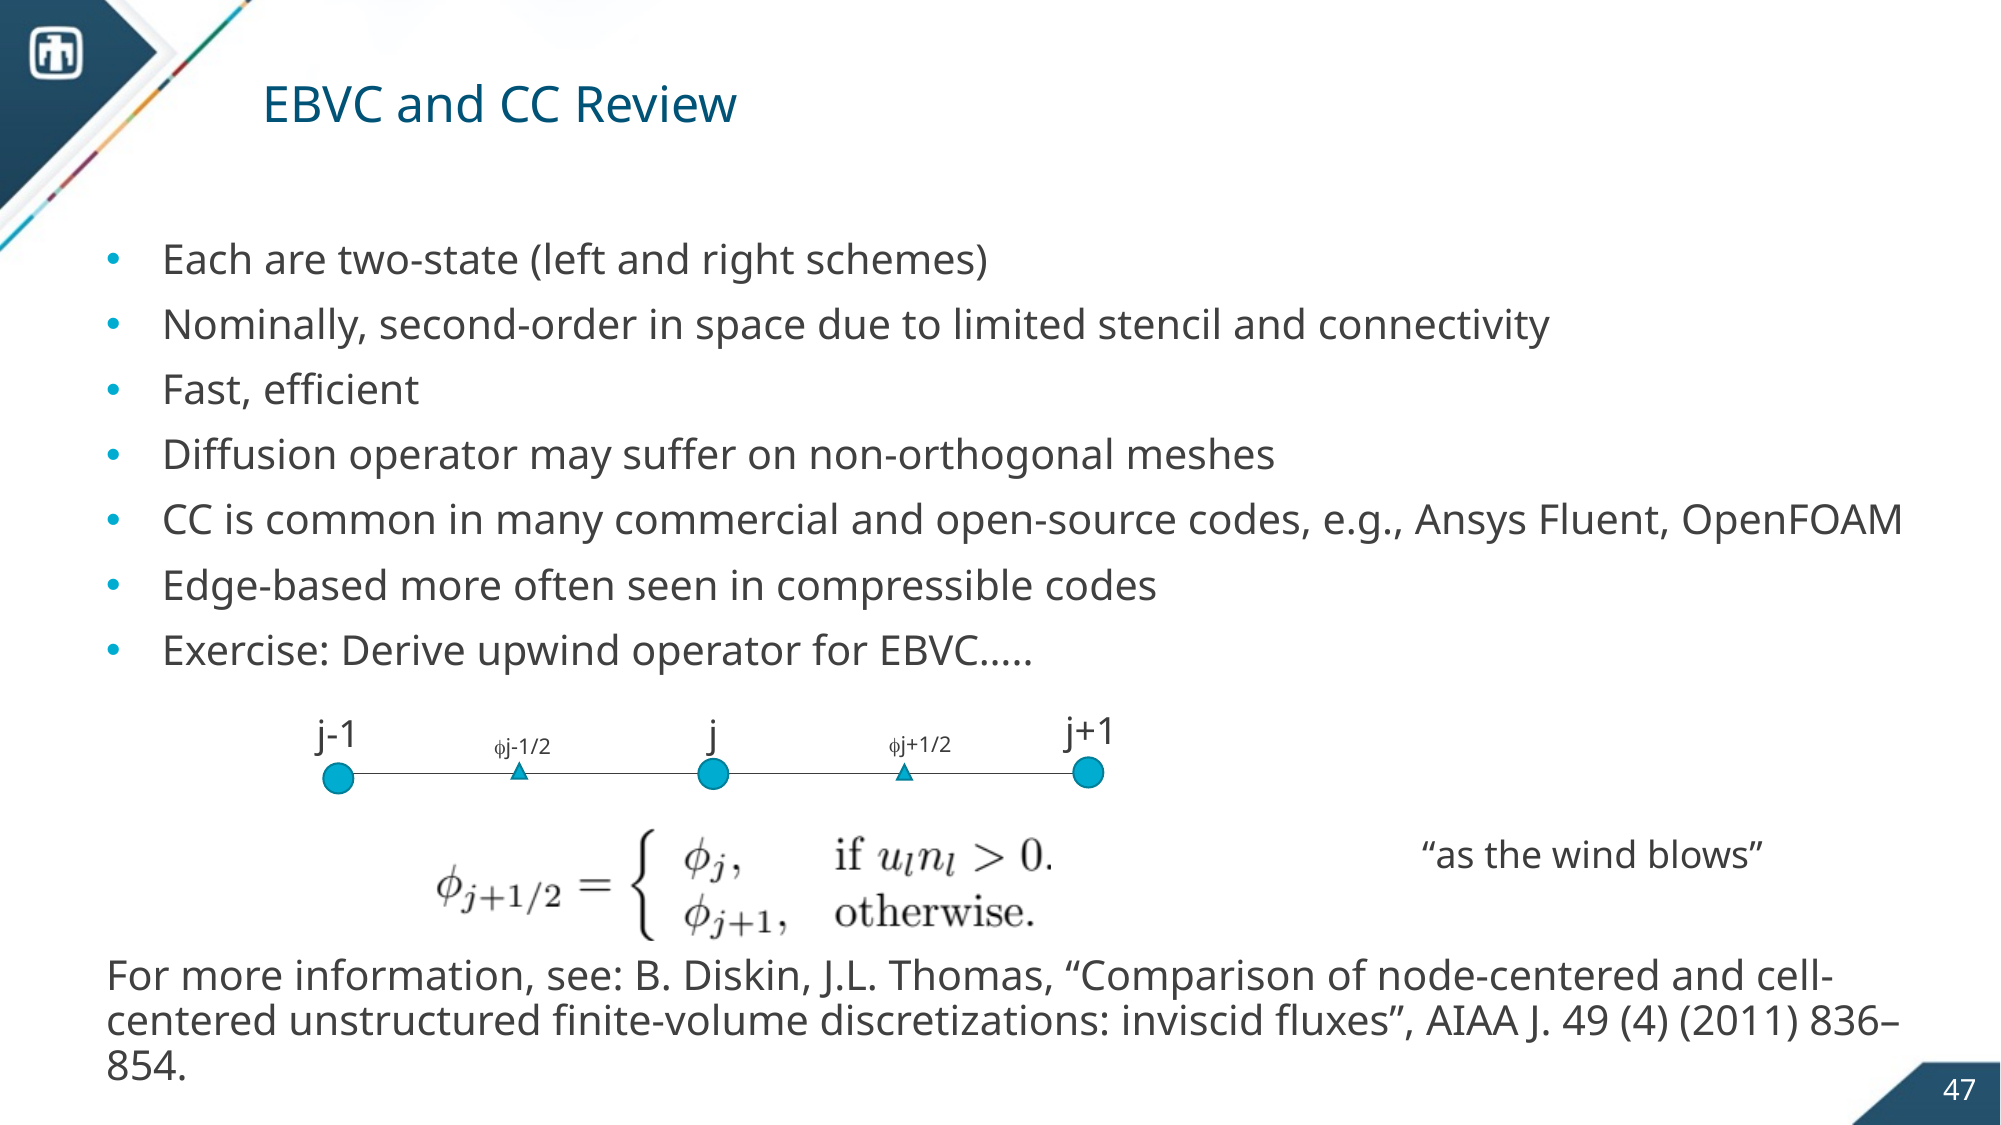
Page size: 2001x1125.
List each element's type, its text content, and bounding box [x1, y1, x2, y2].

slide_number 47 [1919, 1061, 2000, 1122]
text_box [322, 763, 355, 795]
text_box [895, 774, 914, 781]
list Each are two-state (left and right schemes) Nominally, second-order in space due to limited stencil and connectivity Fast, efficient Diffusion operator may suffer on non-orthogonal meshes CC is common in many commercial and open-source codes, e.g., Ansys Fluent, OpenFOAM Edge-based more often seen in compressible codes Exercise: Derive upwind operator for EBVC….. For more information, see: B. Diskin, J.L. Thomas, “Comparison of node-centered and cell-centered unstructured finite-volume discretizations: inviscid fluxes”, AIAA J. 49 (4) (2011) 836–854. [106, 231, 1919, 1122]
text_box [899, 765, 910, 773]
text_box [697, 763, 730, 773]
text_box j [693, 703, 734, 763]
text_box fj+1/2 [874, 698, 967, 765]
text_box [513, 767, 526, 773]
text_box [510, 774, 529, 780]
text_box “as the wind blows” [1407, 823, 1778, 884]
text_box [697, 774, 730, 791]
text_box j+1 [1050, 699, 1133, 760]
text_box j-1 [301, 703, 375, 763]
picture [0, 0, 2001, 1125]
title EBVC and CC Review [262, 42, 1919, 170]
text_box [1072, 760, 1105, 789]
text_box fj-1/2 [479, 700, 567, 767]
